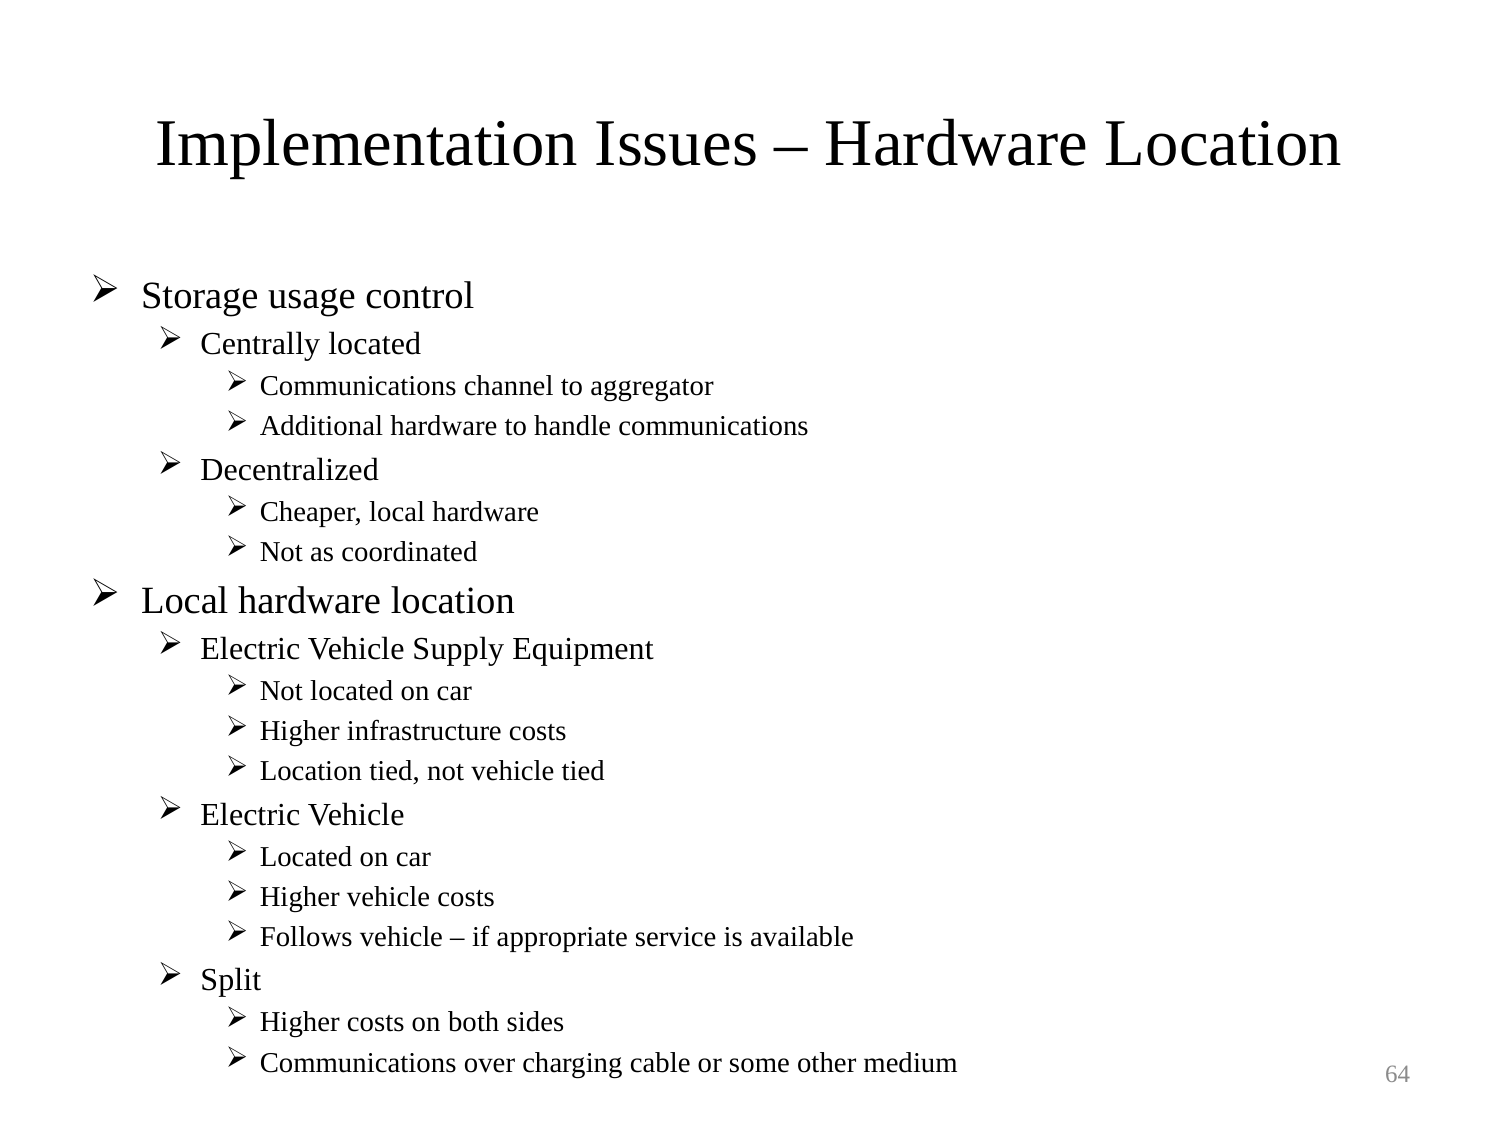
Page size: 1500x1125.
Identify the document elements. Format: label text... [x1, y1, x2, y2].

title Implementation Issues – Hardware Location [75, 45, 1425, 233]
list Storage usage control Centrally located Communications channel to aggregator Additional hardware to handle communications Decentralized Cheaper, local hardware Not as coordinated Local hardware location Electric Vehicle Supply Equipment Not located on car Higher infrastructure costs Location tied, not vehicle tied Electric Vehicle Located on car Higher vehicle costs Follows vehicle – if appropriate service is available Split Higher costs on both sides Communications over charging cable or some other medium [75, 262, 1425, 1088]
slide_number 64 [1074, 1042, 1425, 1103]
